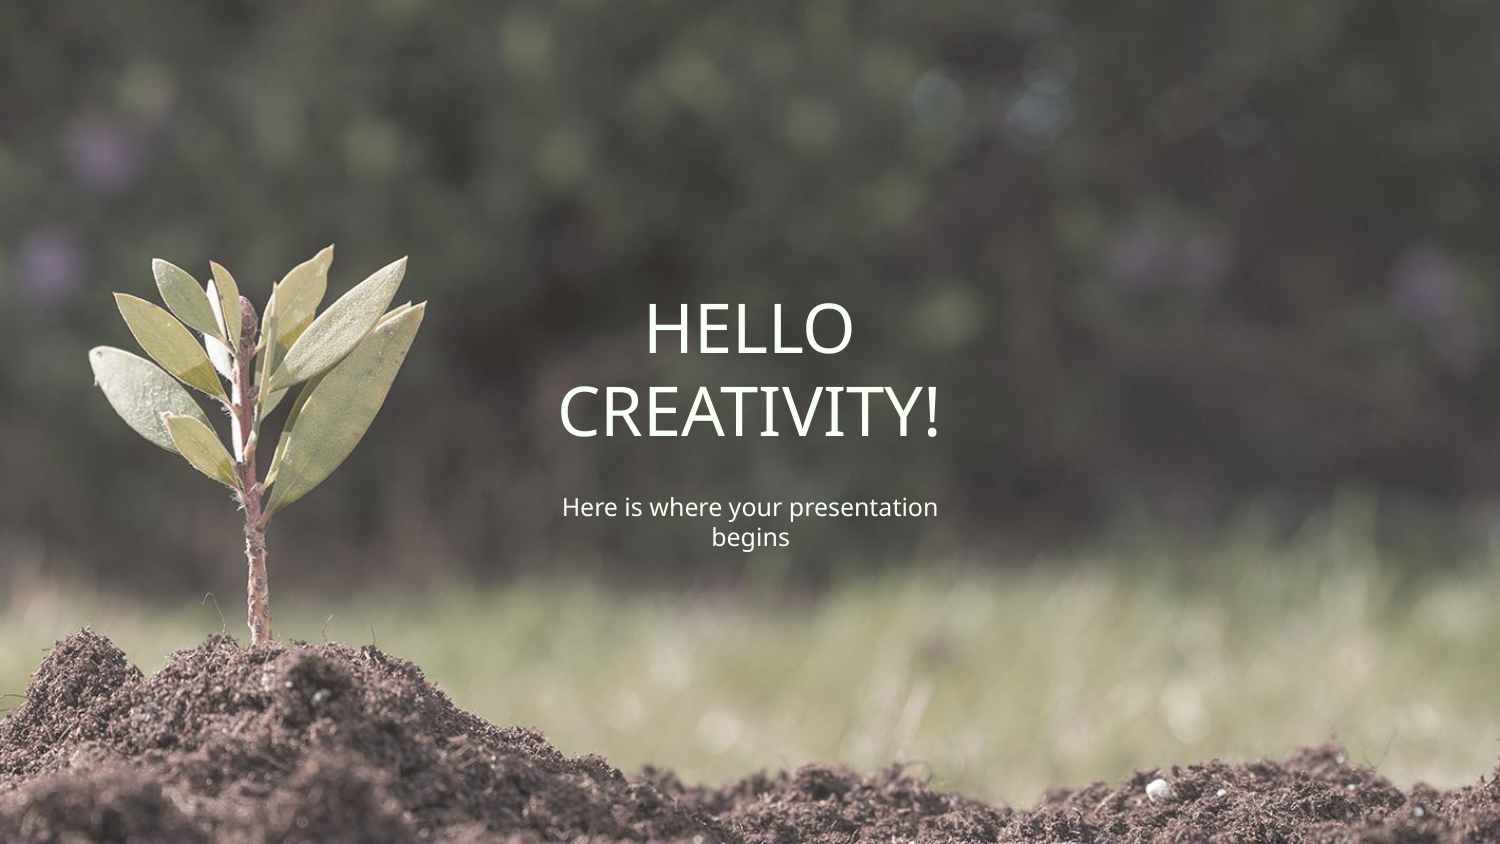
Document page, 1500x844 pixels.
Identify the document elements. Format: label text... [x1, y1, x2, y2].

picture [0, 0, 1500, 844]
title HELLO CREATIVITY! [480, 298, 1020, 465]
subtitle Here is where your presentation begins [526, 476, 975, 606]
